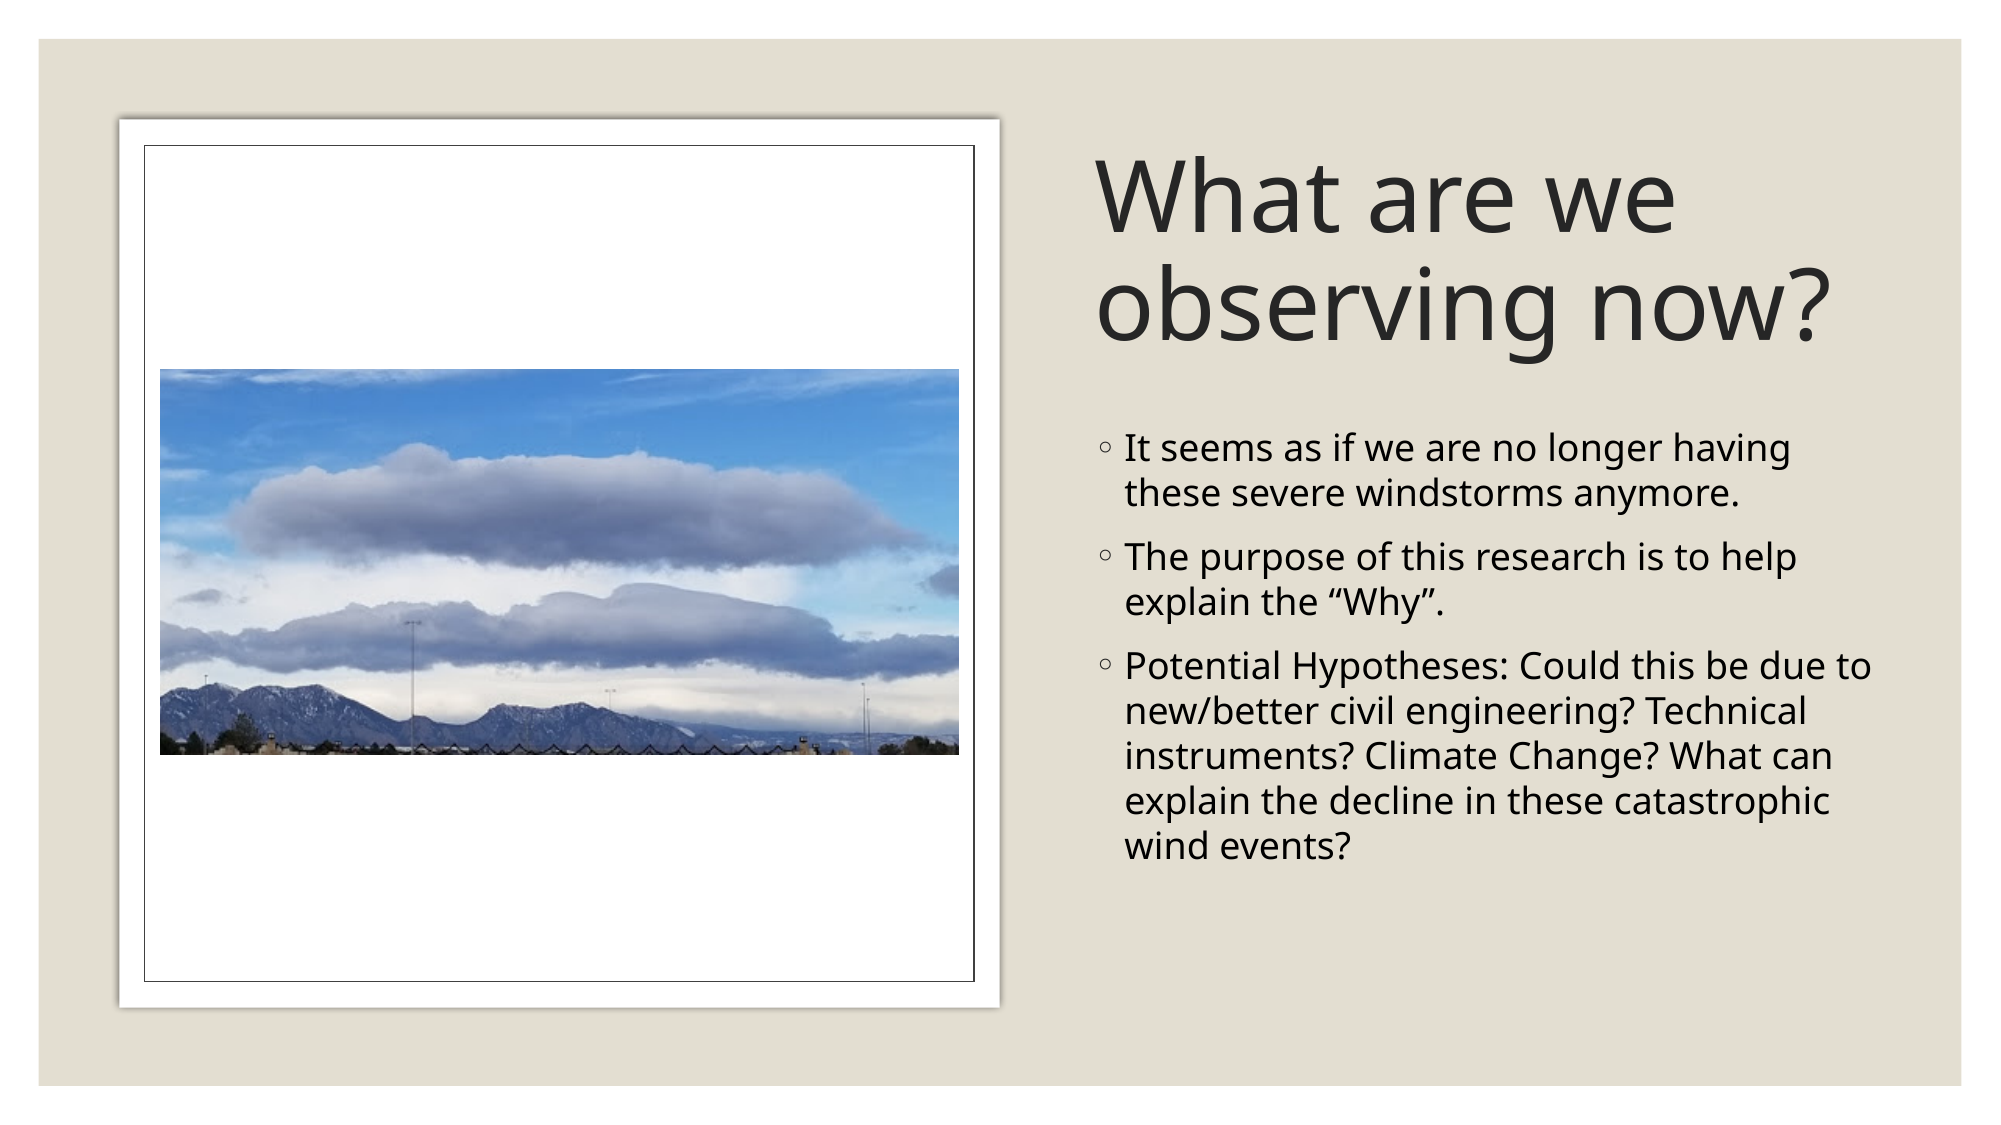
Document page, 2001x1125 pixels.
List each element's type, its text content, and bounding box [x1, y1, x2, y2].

picture [160, 369, 959, 755]
text_box [144, 145, 974, 982]
list It seems as if we are no longer having these severe windstorms anymore. The purpose of this research is to help explain the “Why”. Potential Hypotheses: Could this be due to new/better civil engineering? Technical instruments? Climate Change? What can explain the decline in these catastrophic wind events? [1079, 416, 1893, 990]
title What are we observing now? [1079, 119, 1893, 390]
text_box [119, 119, 1000, 1008]
